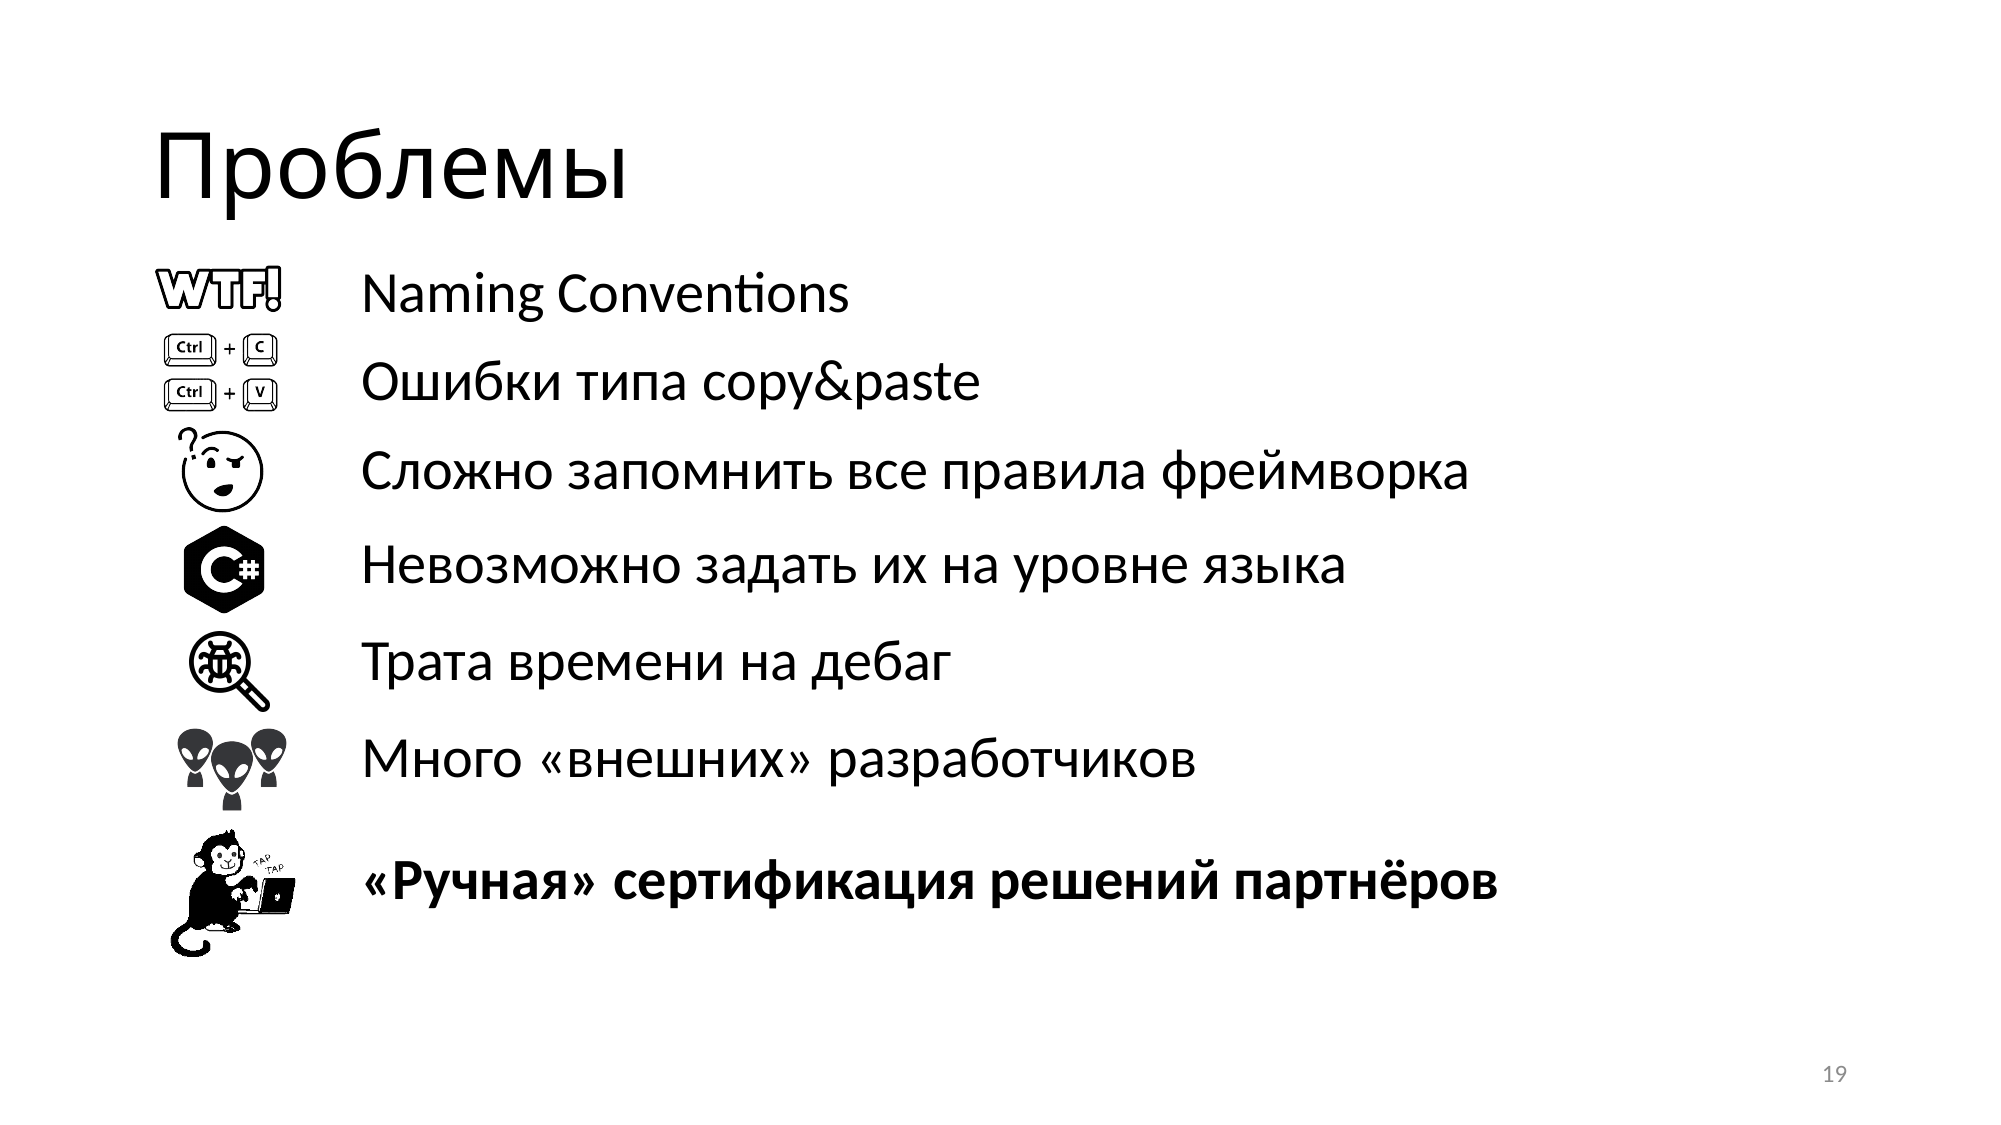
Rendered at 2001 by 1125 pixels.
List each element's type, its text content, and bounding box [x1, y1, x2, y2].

picture [167, 724, 297, 815]
title Проблемы [137, 59, 1863, 278]
picture [162, 823, 302, 961]
slide_number 19 [1412, 1042, 1863, 1103]
text_box «Ручная» сертификация решений партнёров [346, 834, 1790, 919]
picture [153, 264, 283, 314]
text_box Трата времени на дебаг [346, 614, 1195, 700]
text_box Naming Conventions [346, 246, 1790, 332]
text_box Сложно запомнить все правила фреймворка [346, 424, 1906, 509]
picture [176, 522, 272, 617]
picture [189, 631, 270, 712]
picture [160, 332, 279, 413]
text_box Ошибки типа copy&paste [346, 334, 1790, 420]
text_box Много «внешних» разработчиков [346, 711, 1790, 797]
text_box Невозможно задать их на уровне языка [346, 517, 1790, 603]
picture [178, 427, 267, 516]
